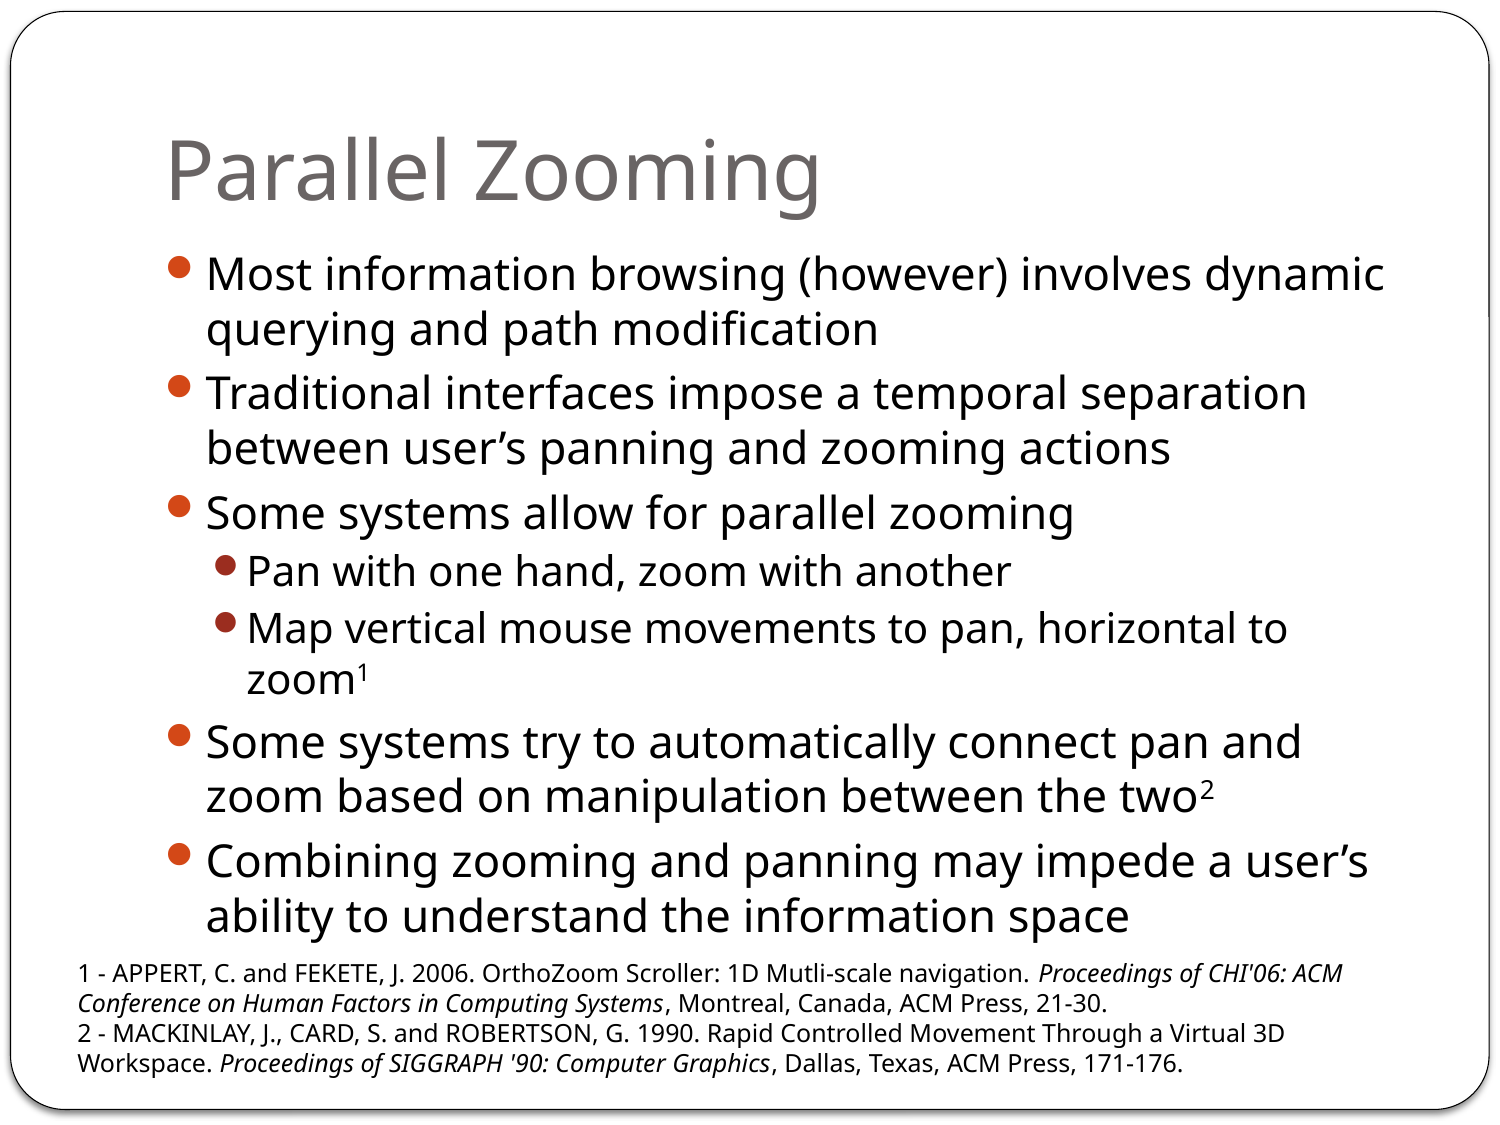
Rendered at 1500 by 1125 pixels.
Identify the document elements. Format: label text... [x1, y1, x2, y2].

text_box 1 - APPERT, C. and FEKETE, J. 2006. OrthoZoom Scroller: 1D Mutli-scale navigation. Proceedings of CHI'06: ACM Conference on Human Factors in Computing Systems, Montreal, Canada, ACM Press, 21-30. 2 - MACKINLAY, J., CARD, S. and ROBERTSON, G. 1990. Rapid Controlled Movement Through a Virtual 3D Workspace. Proceedings of SIGGRAPH '90: Computer Graphics, Dallas, Texas, ACM Press, 171-176. [62, 949, 1438, 1085]
title Parallel Zooming [150, 45, 1425, 233]
list Most information browsing (however) involves dynamic querying and path modification Traditional interfaces impose a temporal separation between user’s panning and zooming actions Some systems allow for parallel zooming Pan with one hand, zoom with another Map vertical mouse movements to pan, horizontal to zoom1 Some systems try to automatically connect pan and zoom based on manipulation between the two2 Combining zooming and panning may impede a user’s ability to understand the information space [150, 237, 1425, 949]
